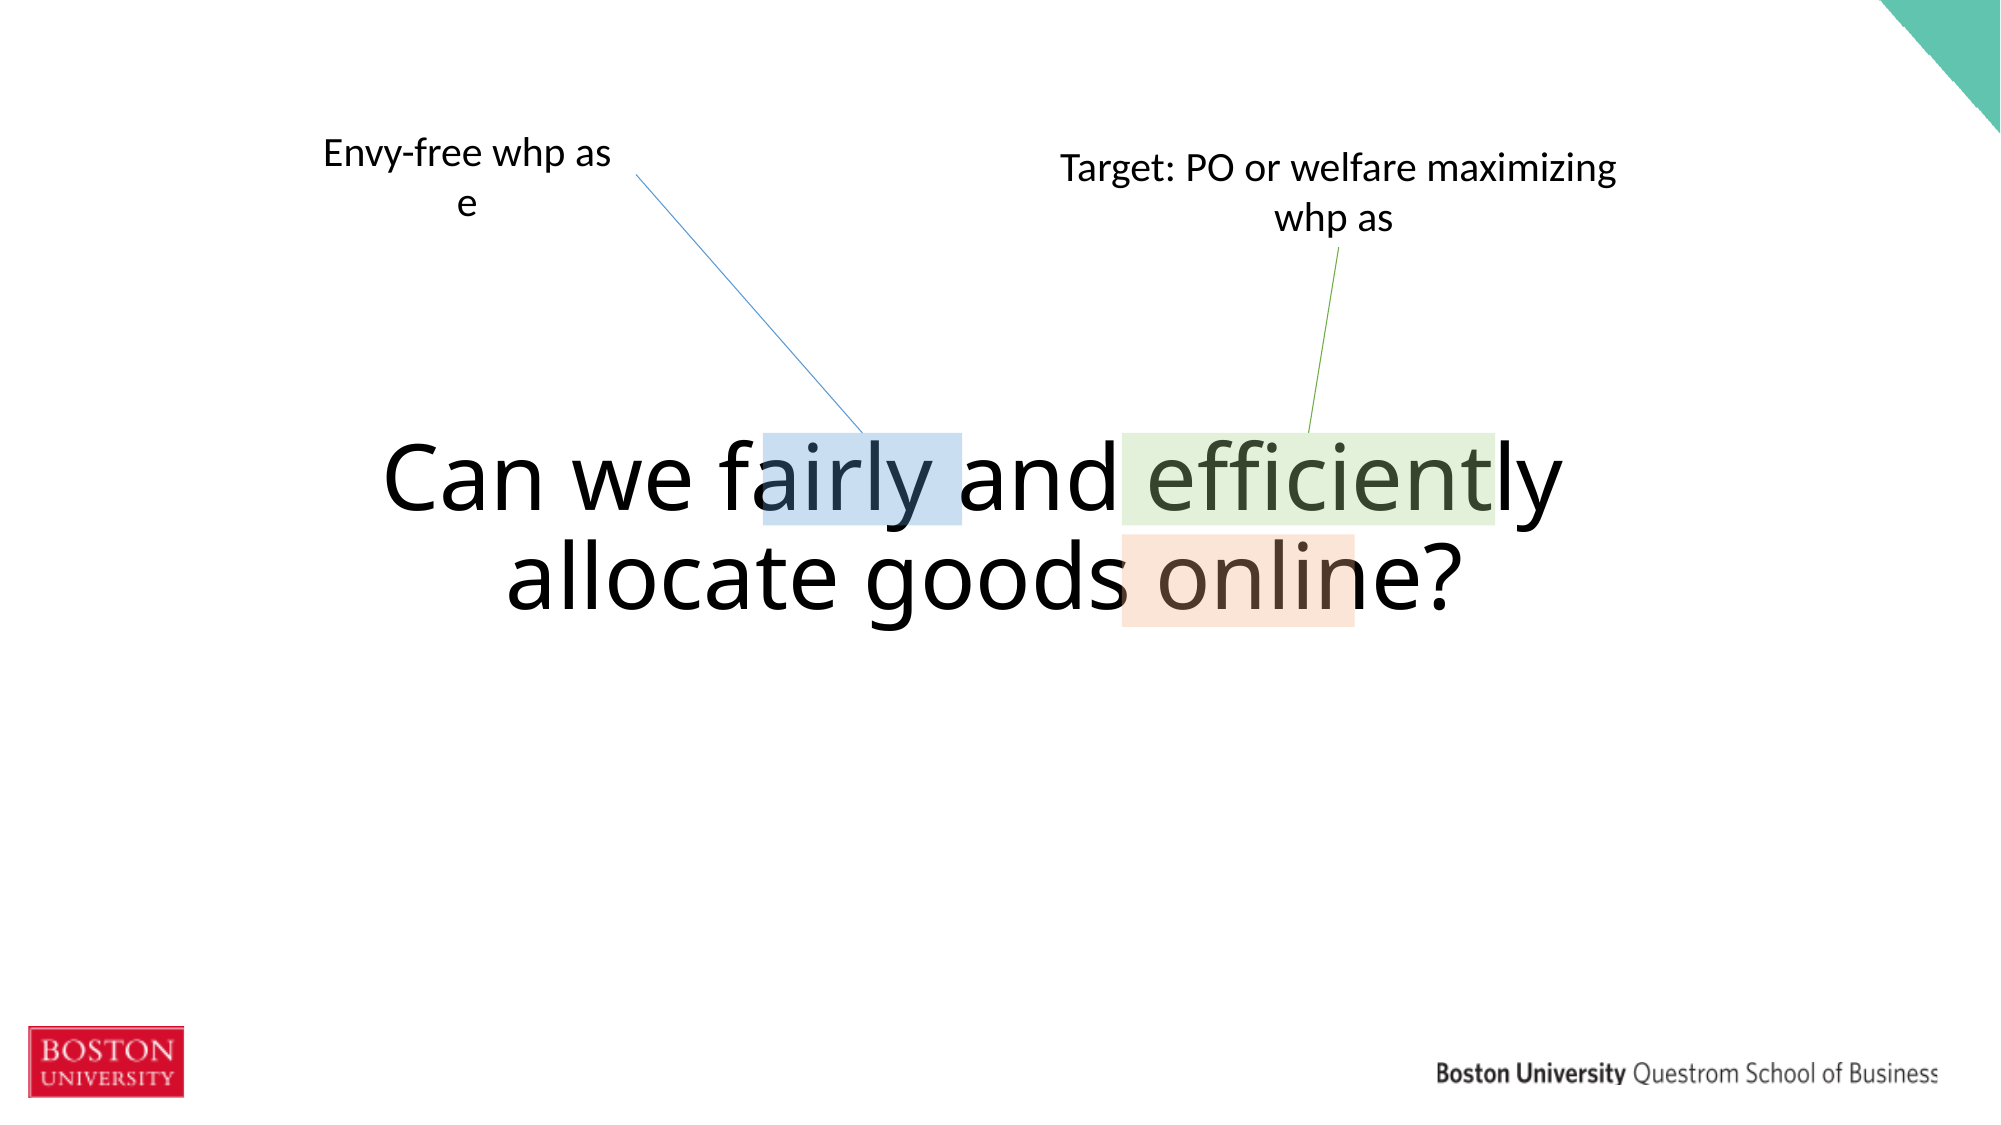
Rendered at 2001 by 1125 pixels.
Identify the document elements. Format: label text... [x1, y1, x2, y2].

text_box [1121, 533, 1356, 628]
text_box [762, 432, 963, 526]
title Can we fairly and efficiently allocate goods online? [122, 378, 1848, 682]
text_box [1121, 432, 1496, 526]
picture [1821, 0, 2001, 159]
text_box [708, 177, 863, 433]
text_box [1308, 248, 1339, 433]
